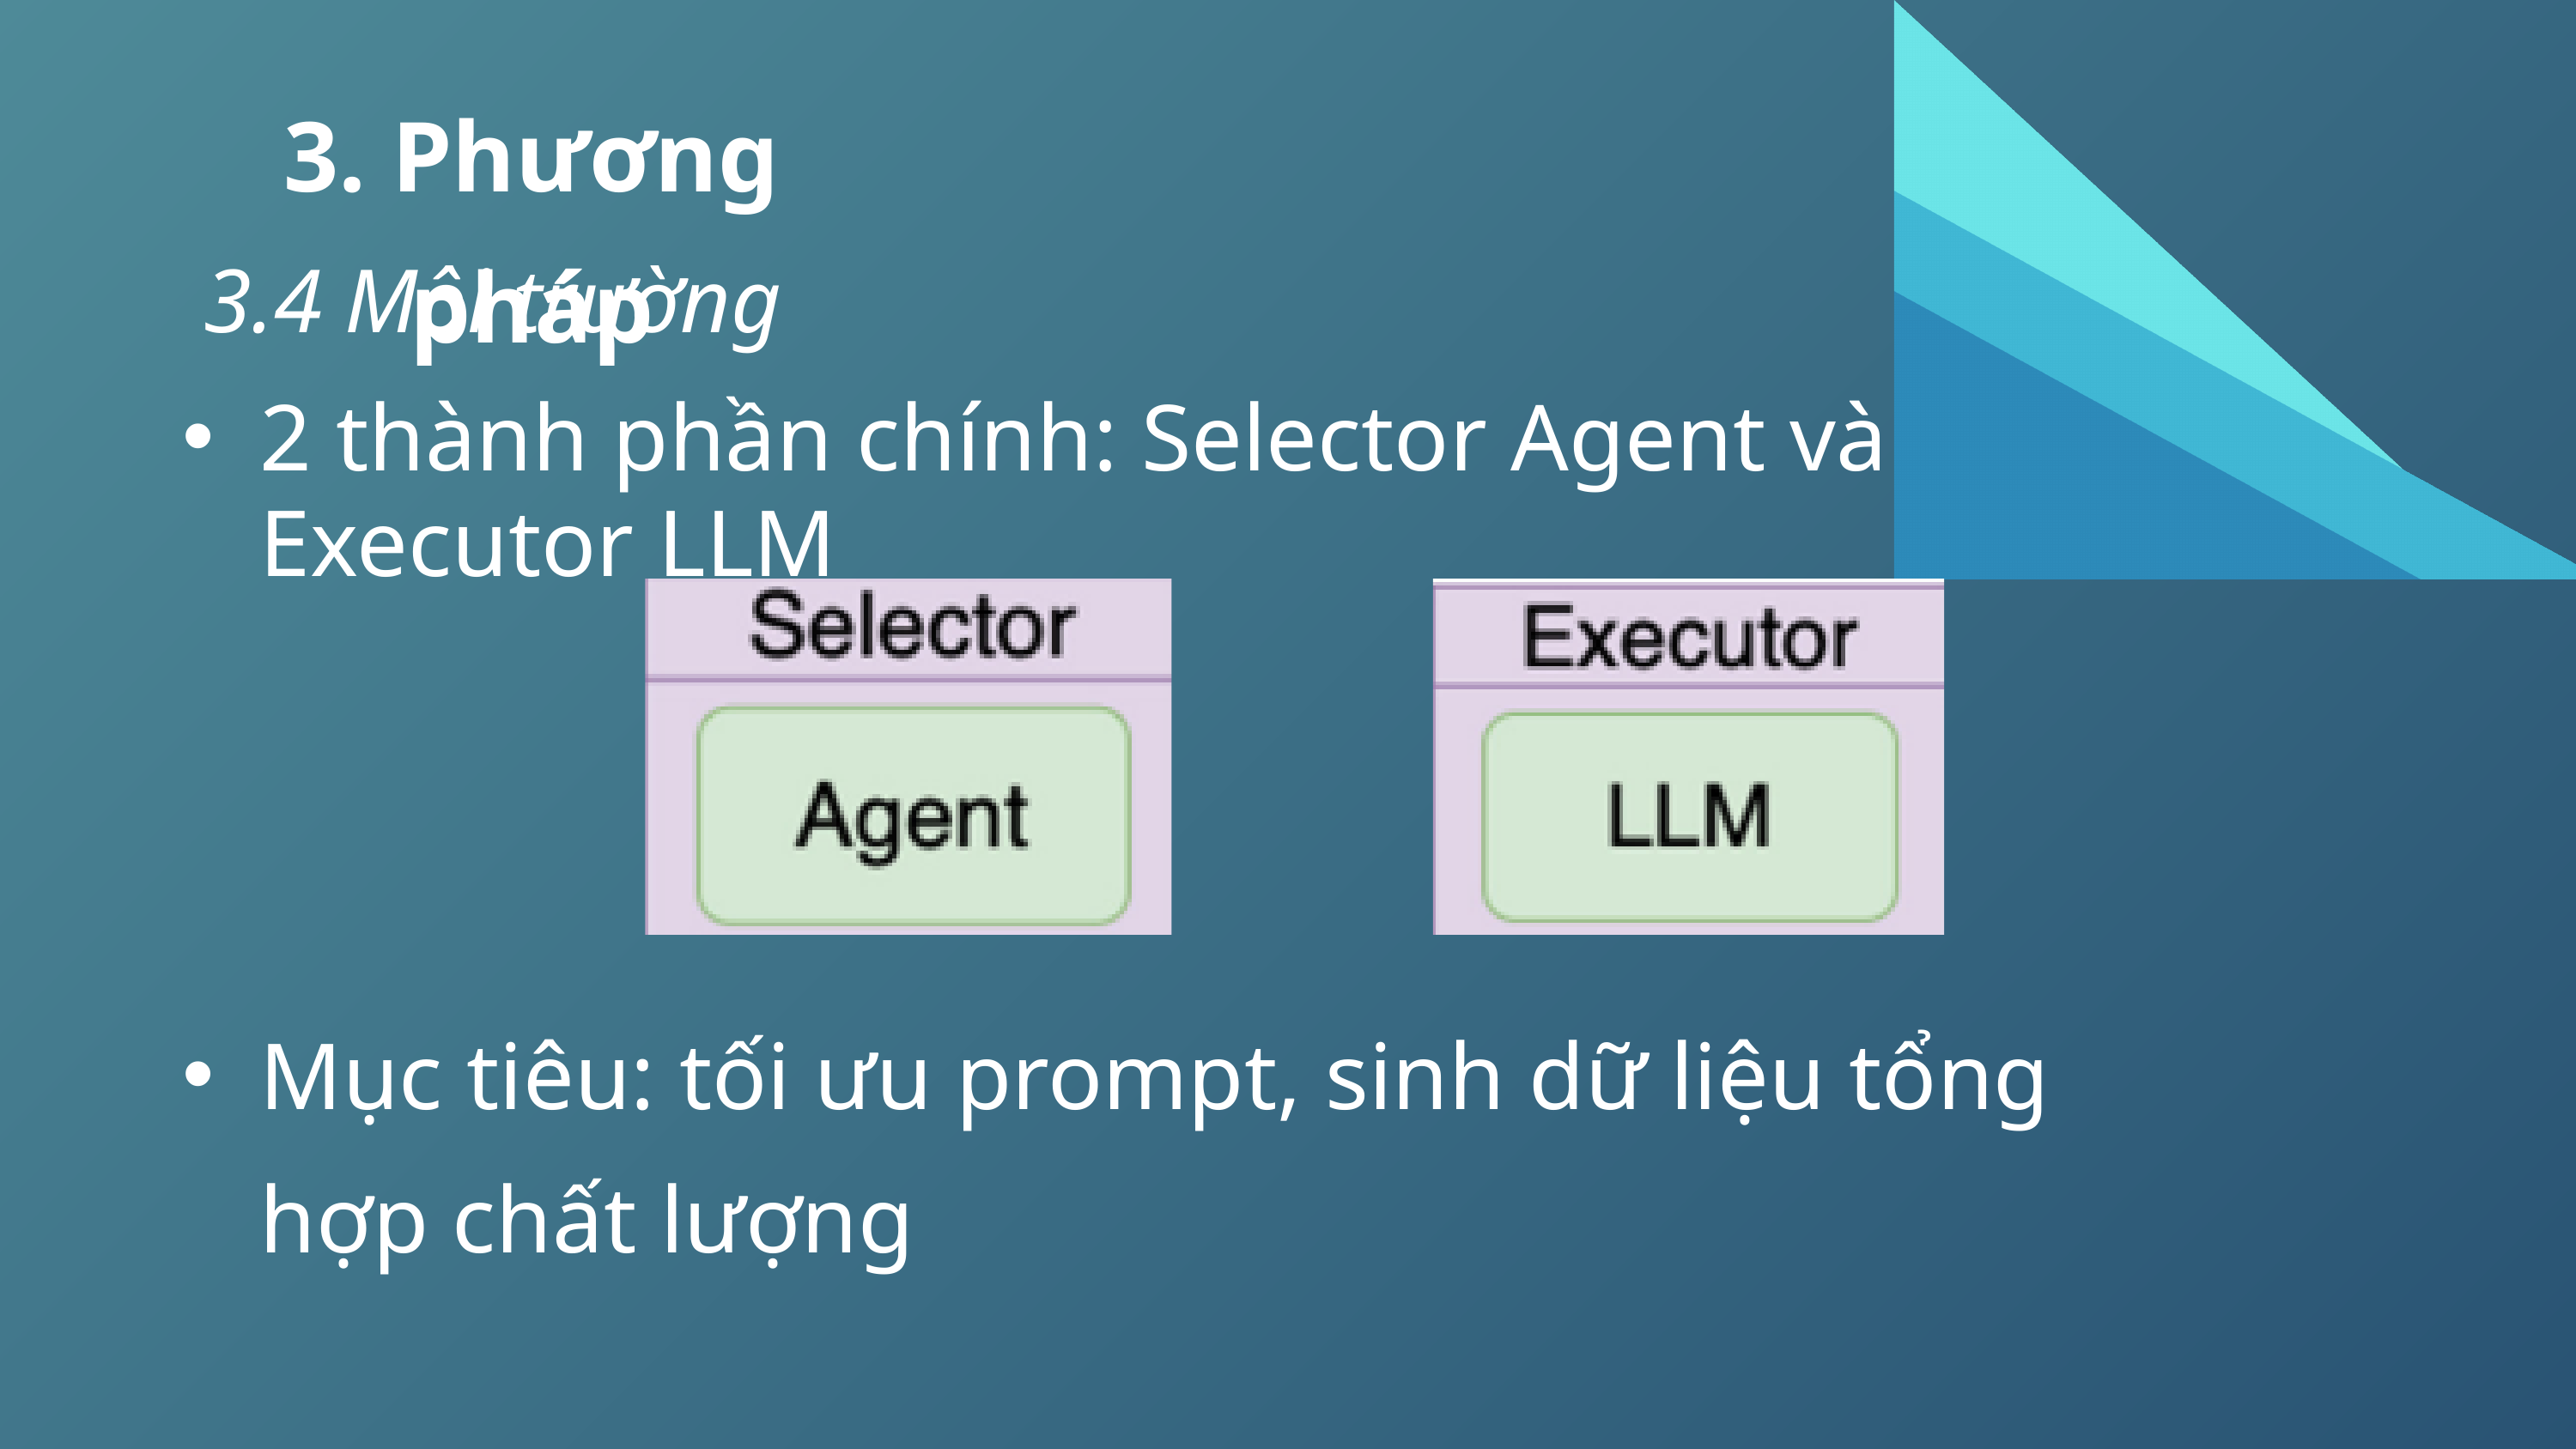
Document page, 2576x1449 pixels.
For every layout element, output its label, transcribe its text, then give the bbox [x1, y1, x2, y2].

text_box 3. Phương pháp [204, 59, 860, 213]
text_box [645, 595, 1172, 935]
text_box Mục tiêu: tối ưu prompt, sinh dữ liệu tổng hợp chất lượng [105, 984, 2200, 1271]
text_box [1893, 0, 2576, 579]
text_box 2 thành phần chính: Selector Agent và Executor LLM [105, 384, 2200, 595]
text_box 3.4 Môi trường [204, 213, 1267, 351]
text_box [1432, 595, 1945, 935]
text_box 3. Phương pháp [204, 351, 860, 363]
